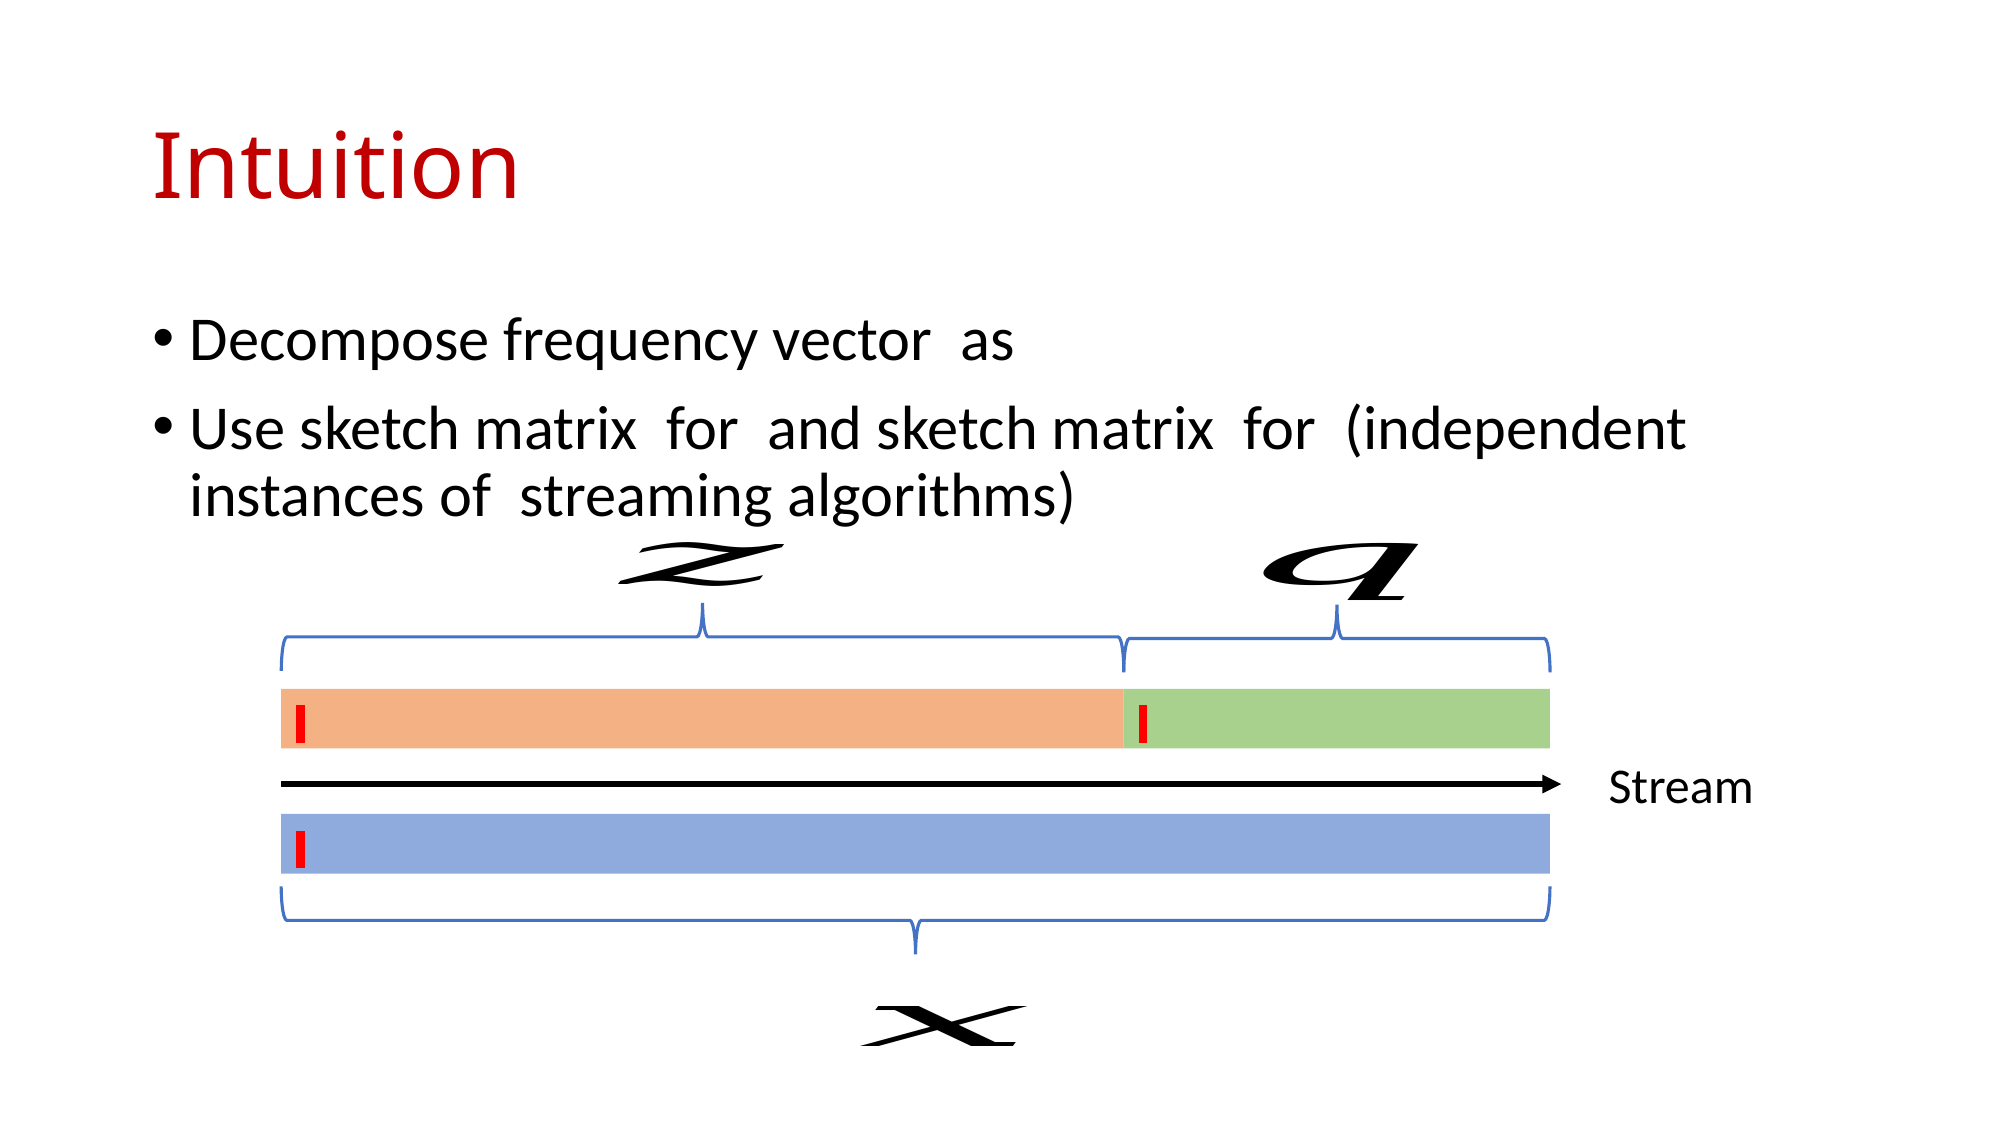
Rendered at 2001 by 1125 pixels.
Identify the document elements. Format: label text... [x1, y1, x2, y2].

text_box [280, 602, 1124, 671]
text_box [281, 813, 1550, 874]
title Intuition [137, 59, 1863, 278]
text_box [281, 688, 1123, 749]
text_box [1123, 604, 1551, 673]
text_box [280, 886, 1551, 955]
text_box [1123, 688, 1550, 749]
text_box Stream [1593, 746, 1810, 821]
